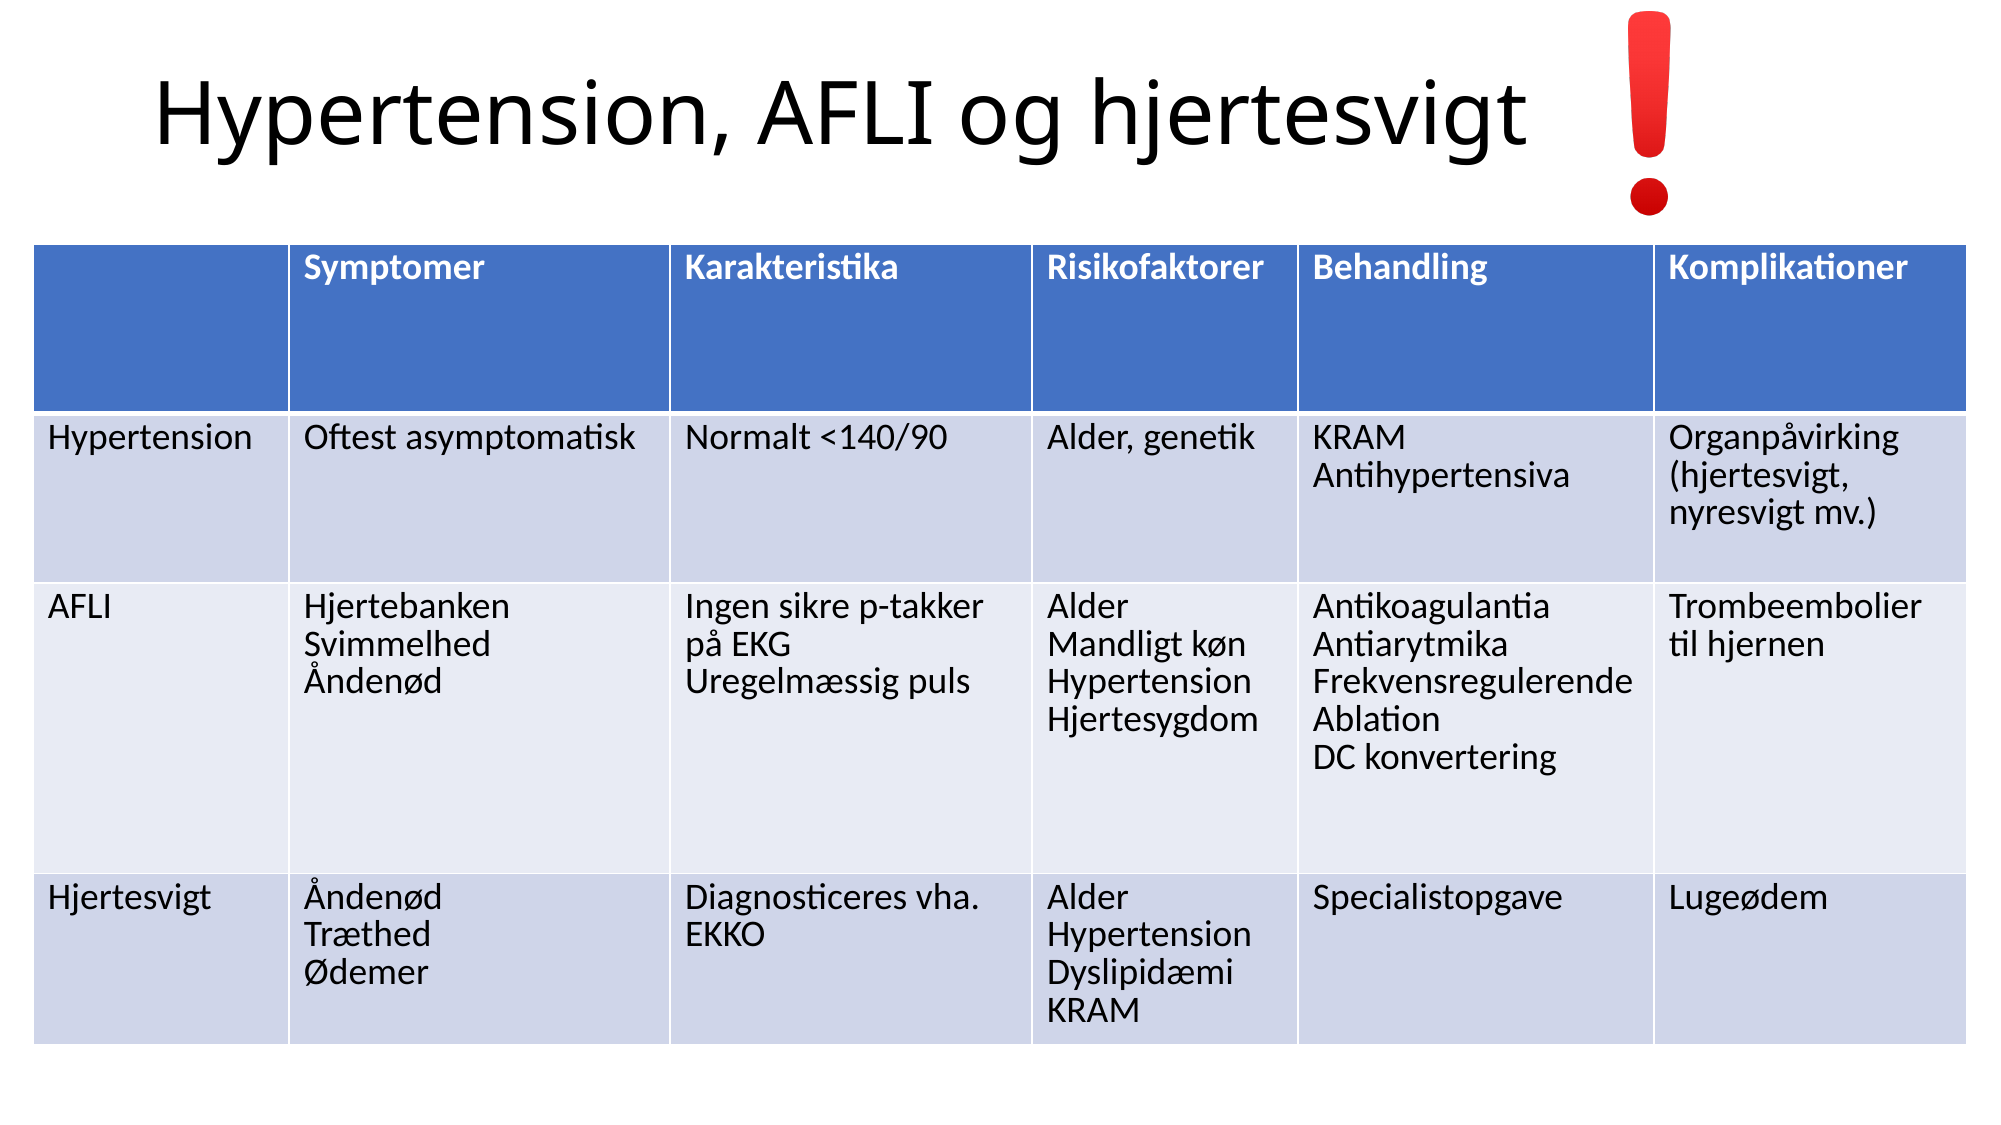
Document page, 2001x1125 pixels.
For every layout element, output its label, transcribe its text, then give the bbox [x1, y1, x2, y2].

table_cell Hypertension [34, 416, 288, 582]
table_cell Normalt <140/90 [671, 416, 1031, 582]
table_cell Hjertebanken Svimmelhed Åndenød [290, 584, 669, 873]
table_header Komplikationer [1655, 245, 1966, 411]
table_header Symptomer [290, 245, 669, 411]
table_cell Organpåvirking (hjertesvigt, nyresvigt mv.) [1655, 416, 1966, 582]
table_header [34, 245, 288, 411]
table_cell AFLI [34, 584, 288, 873]
table_header Risikofaktorer [1033, 245, 1297, 411]
table_cell Alder, genetik [1033, 416, 1297, 582]
table_cell Lugeødem [1655, 874, 1966, 1044]
table_cell Hjertesvigt [34, 874, 288, 1044]
table_cell Oftest asymptomatisk [290, 416, 669, 582]
table_cell Alder Mandligt køn Hypertension Hjertesygdom [1033, 584, 1297, 873]
table_header Behandling [1299, 245, 1653, 411]
table_cell Åndenød Træthed Ødemer [290, 874, 669, 1044]
table_header Karakteristika [671, 245, 1031, 411]
table_cell Alder Hypertension Dyslipidæmi KRAM [1033, 874, 1297, 1044]
table_cell Antikoagulantia Antiarytmika Frekvensregulerende Ablation DC konvertering [1299, 584, 1653, 873]
table_cell Ingen sikre p-takker på EKG Uregelmæssig puls [671, 584, 1031, 873]
picture [1540, 4, 1758, 223]
title Hypertension, AFLI og hjertesvigt [137, 59, 1863, 243]
table_cell KRAM Antihypertensiva [1299, 416, 1653, 582]
table_cell Diagnosticeres vha. EKKO [671, 874, 1031, 1044]
table_cell Specialistopgave [1299, 874, 1653, 1044]
table_cell Trombeembolier til hjernen [1655, 584, 1966, 873]
